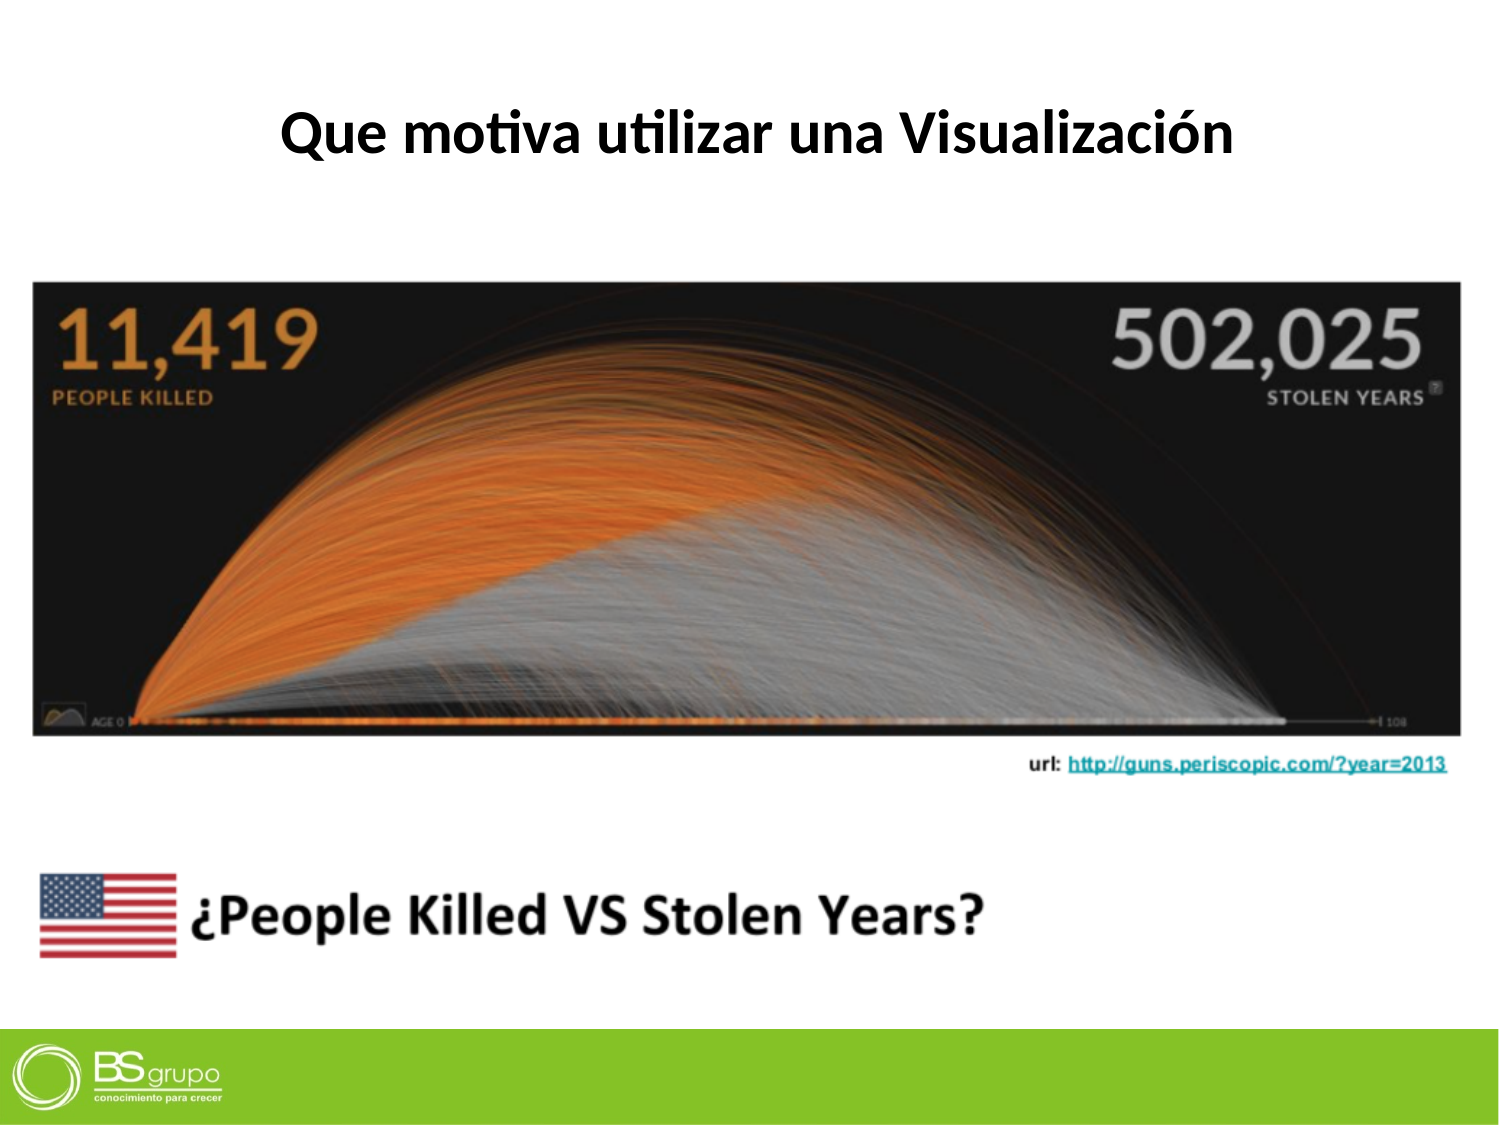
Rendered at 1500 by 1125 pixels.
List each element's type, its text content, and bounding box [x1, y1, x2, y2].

picture [24, 271, 1476, 970]
picture [0, 1029, 1499, 1125]
title Que motiva utilizar una Visualización [59, 75, 1457, 156]
